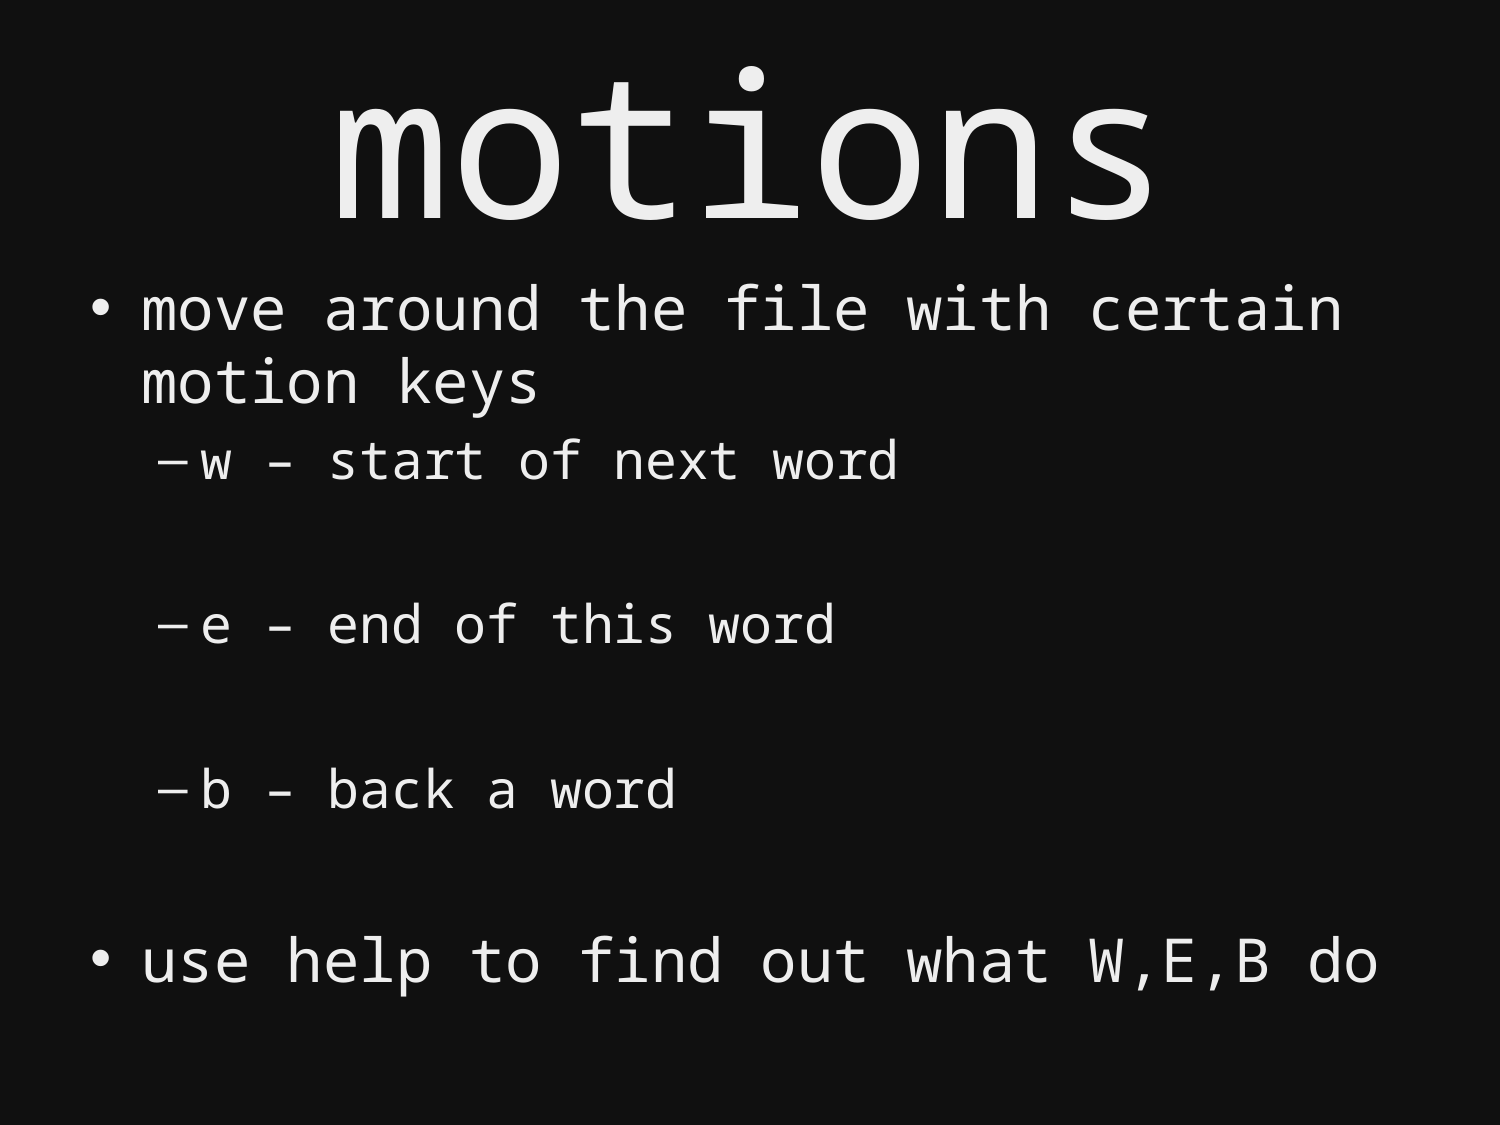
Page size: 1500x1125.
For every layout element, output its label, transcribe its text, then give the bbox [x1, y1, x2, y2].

list move around the file with certain motion keys w – start of next word e – end of this word b – back a word use help to find out what W,E,B do [75, 262, 1425, 1005]
title motions [75, 45, 1425, 233]
